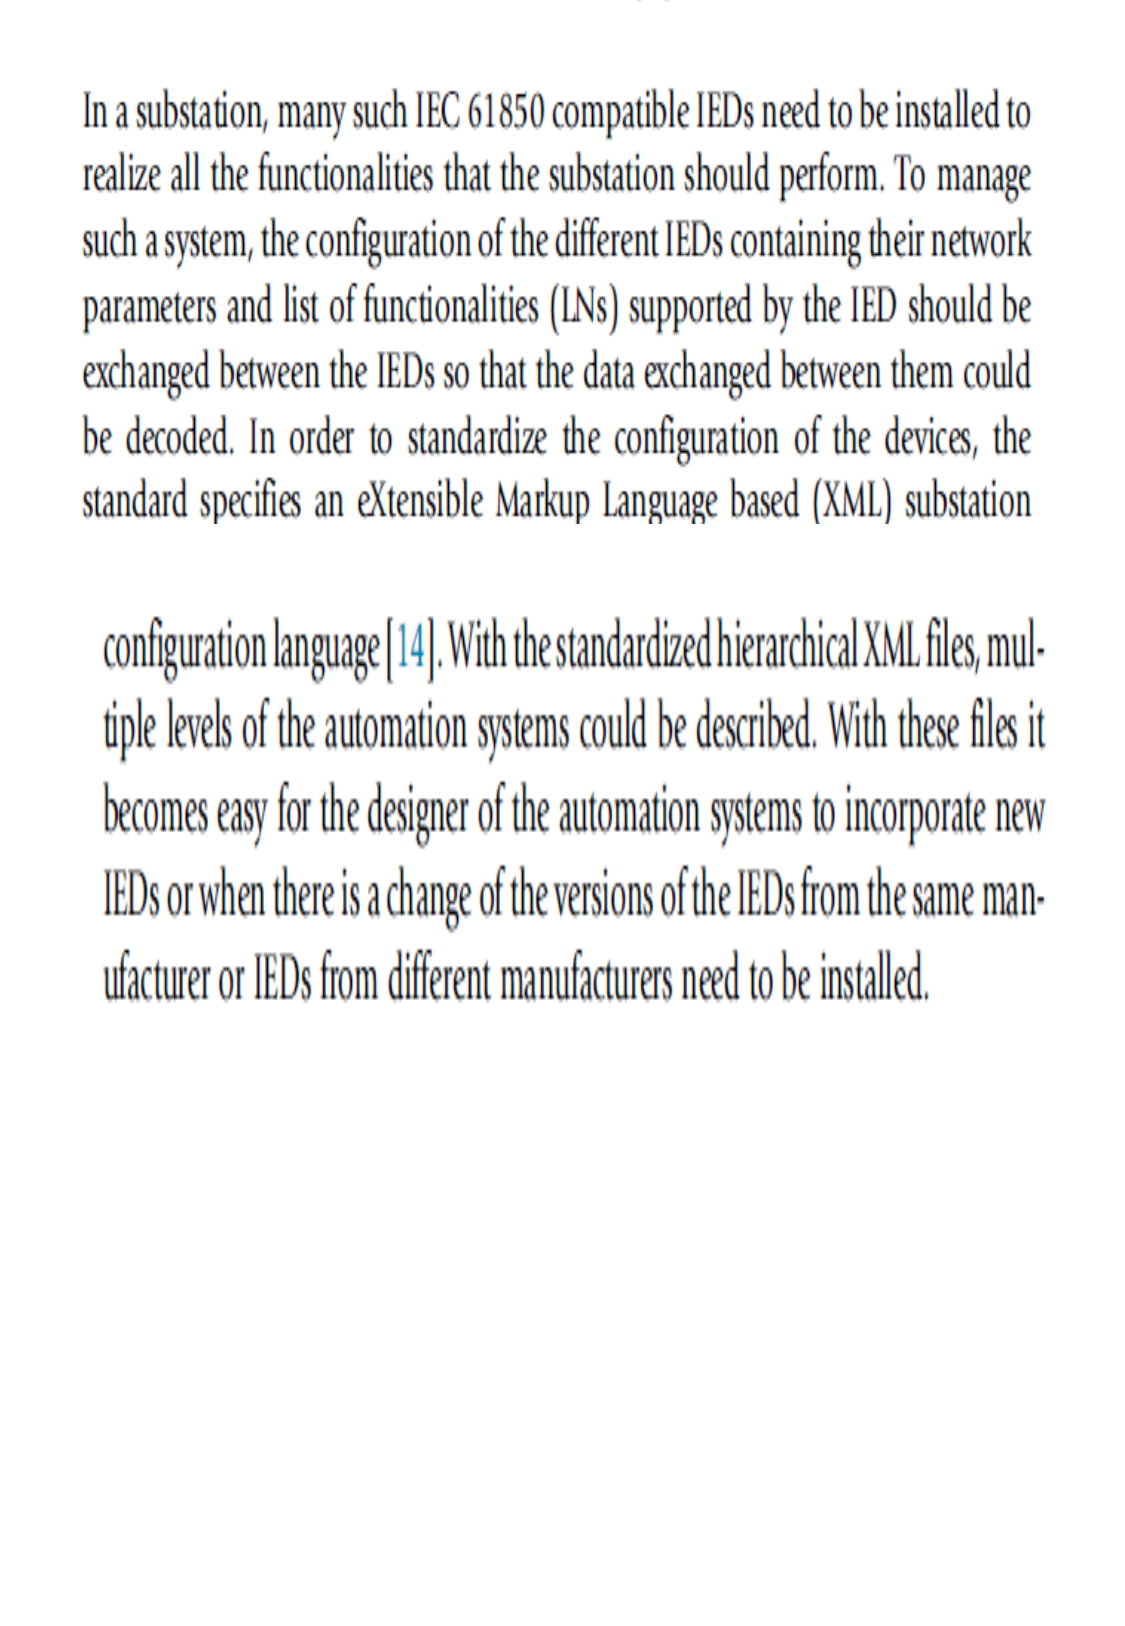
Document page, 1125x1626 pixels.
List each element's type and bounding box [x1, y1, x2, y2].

picture [12, 0, 1088, 1063]
